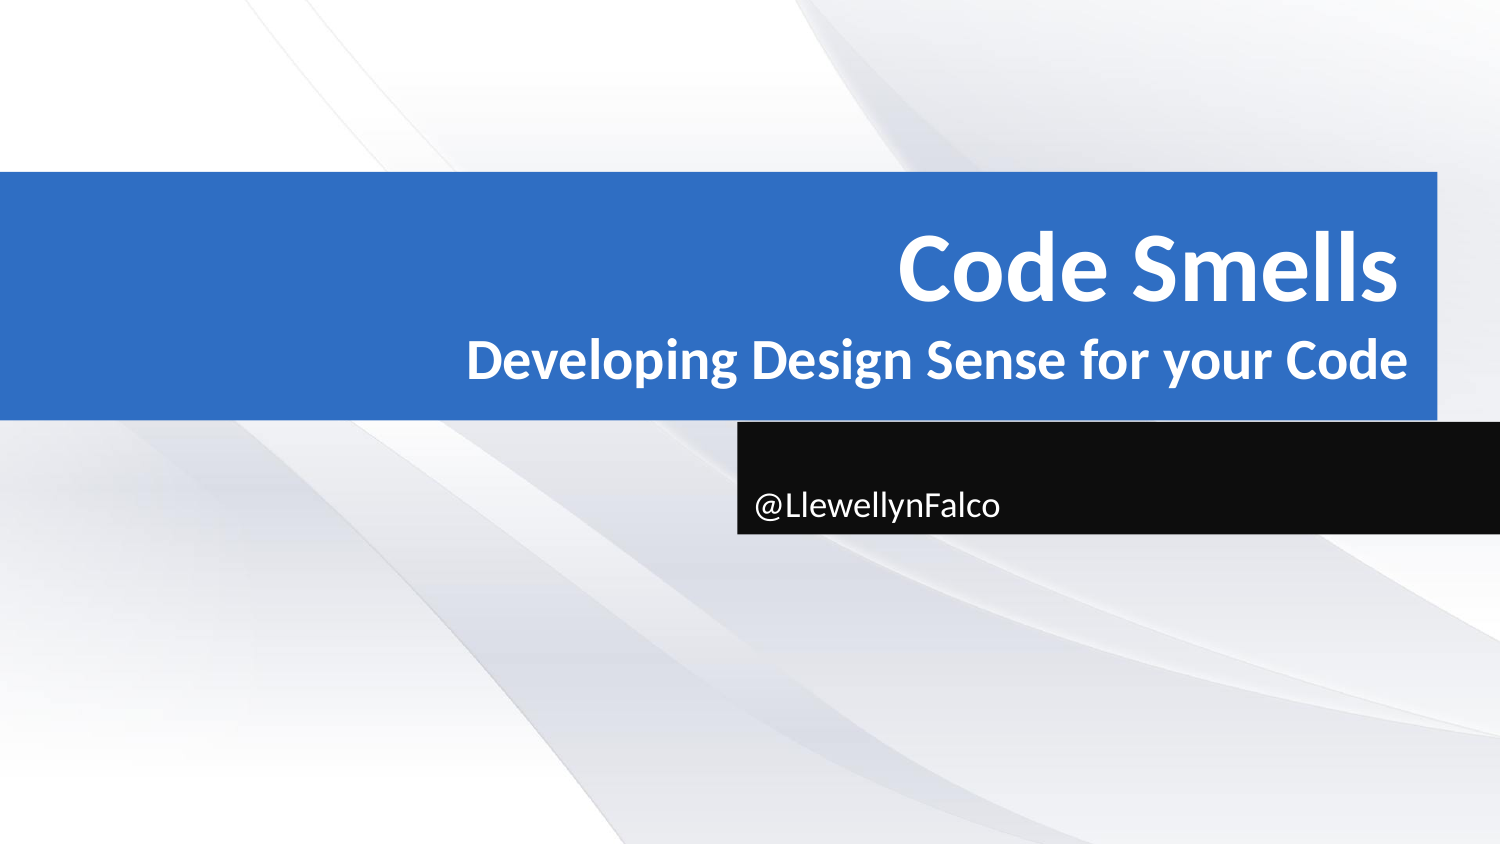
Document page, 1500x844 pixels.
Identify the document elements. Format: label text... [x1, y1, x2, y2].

subtitle @LlewellynFalco [737, 421, 1500, 535]
picture [0, 0, 1500, 421]
picture [0, 421, 1500, 844]
title Code Smells Developing Design Sense for your Code [0, 171, 1438, 421]
